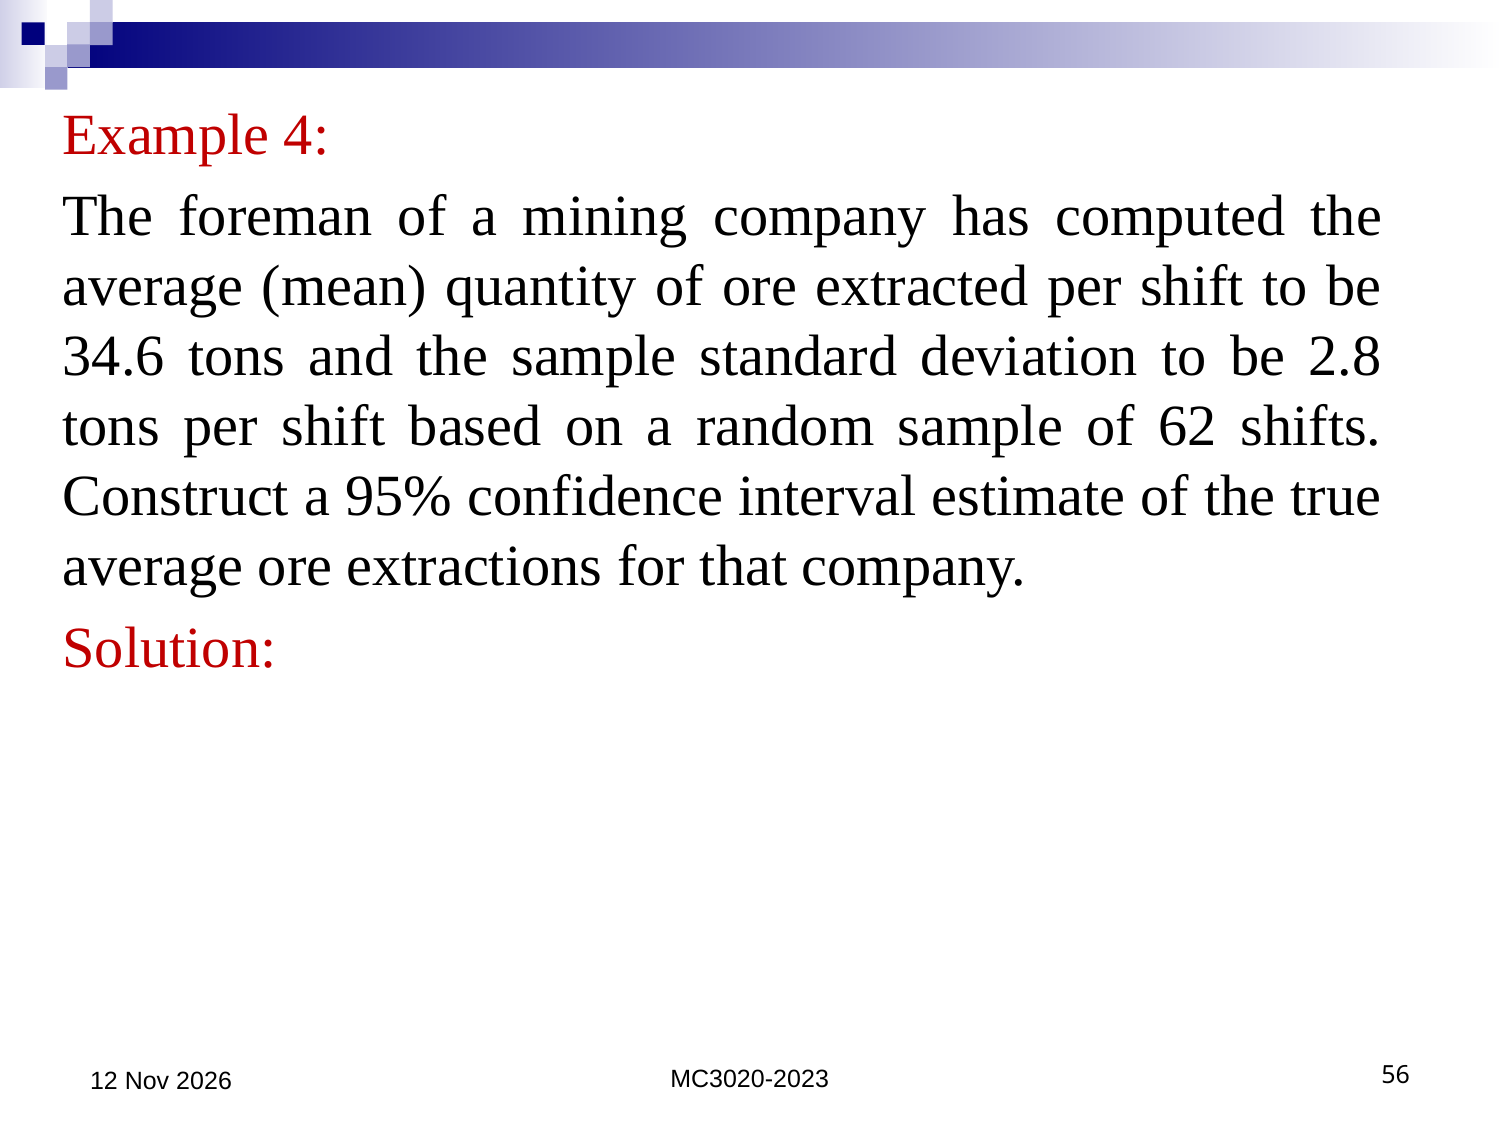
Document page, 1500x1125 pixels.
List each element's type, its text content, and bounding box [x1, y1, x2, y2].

list Example 4: The foreman of a mining company has computed the average (mean) quantity of ore extracted per shift to be 34.6 tons and the sample standard deviation to be 2.8 tons per shift based on a random sample of 62 shifts. Construct a 95% confidence interval estimate of the true average ore extractions for that company. Solution: [47, 88, 1398, 726]
footer MC3020-2023 [512, 1025, 988, 1100]
slide_number 30-May-23 [75, 1024, 425, 1103]
slide_number 56 [1074, 1025, 1425, 1100]
